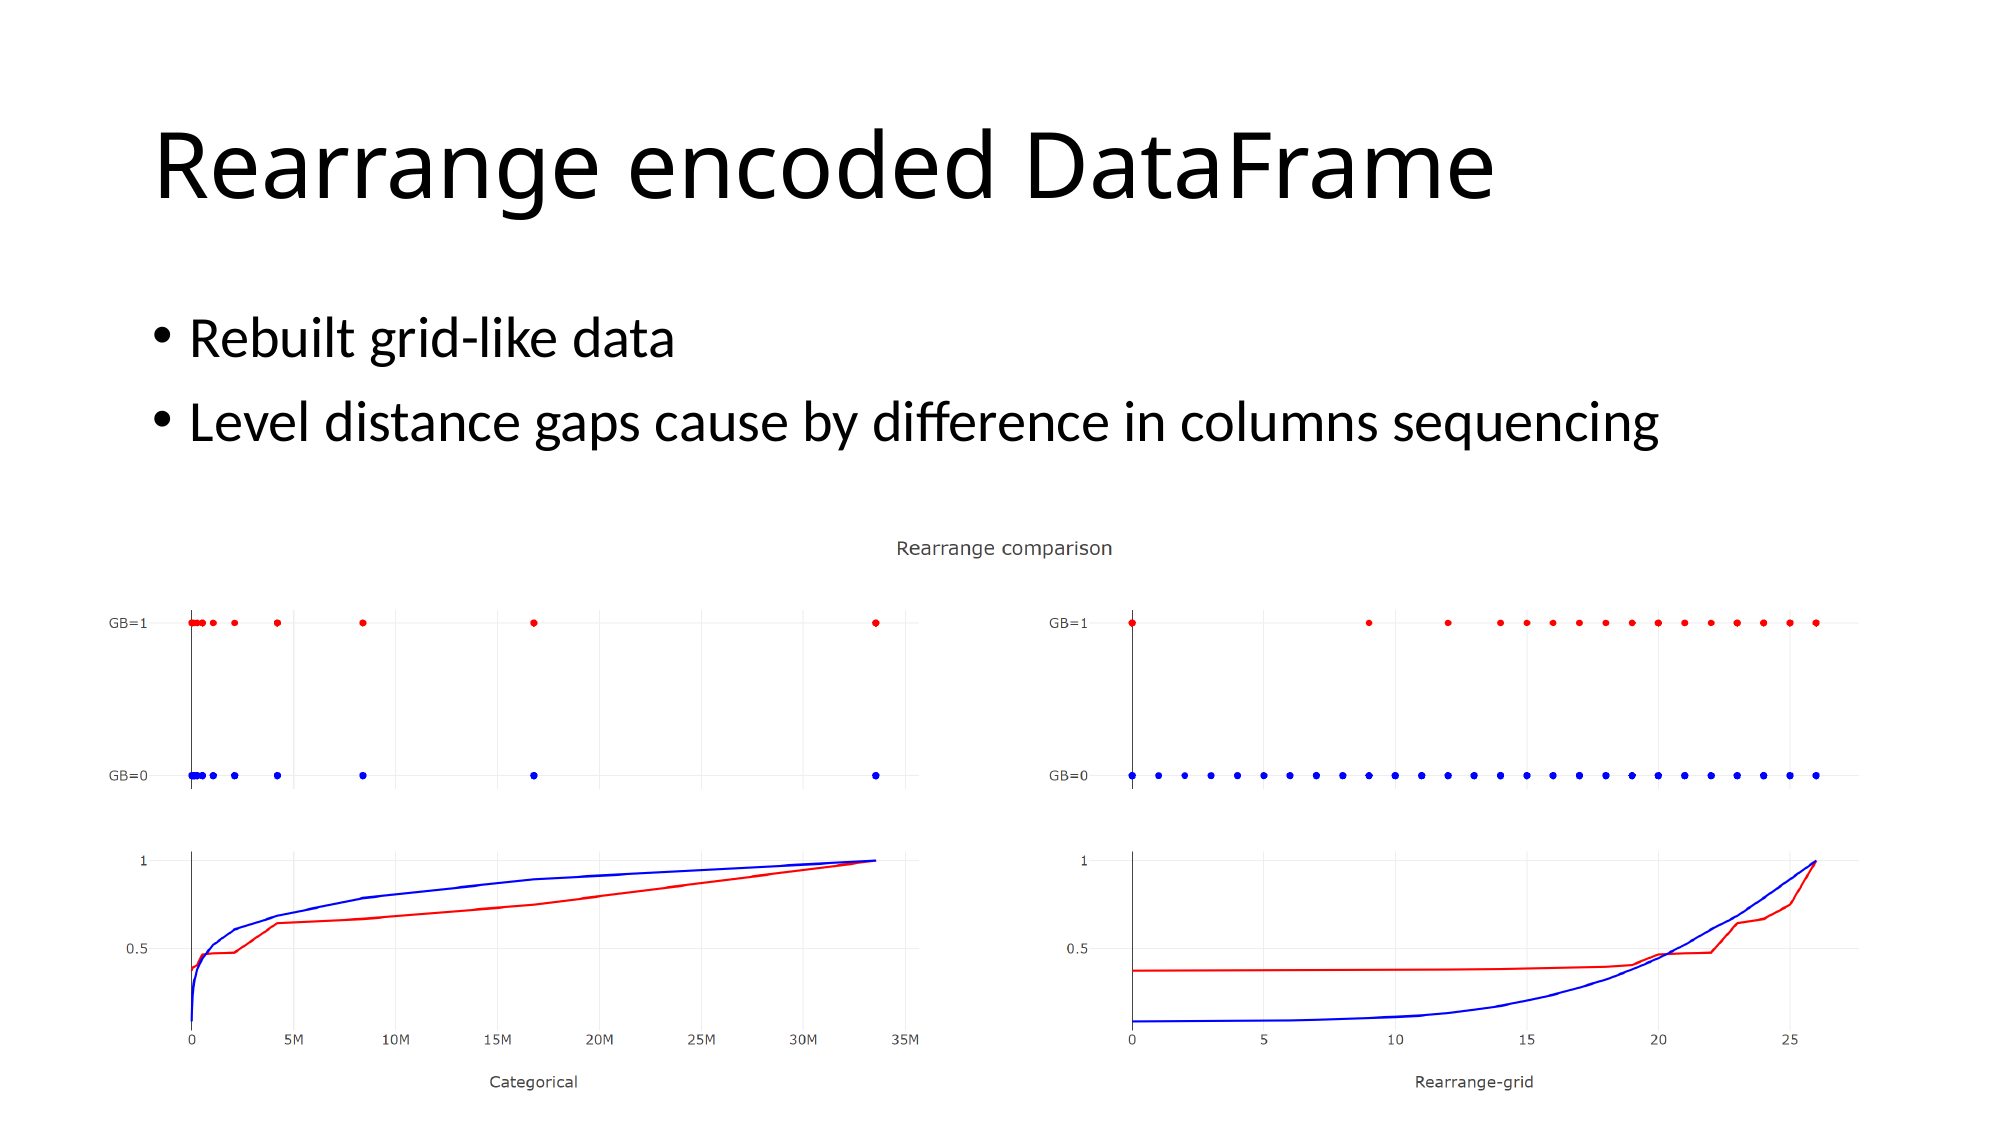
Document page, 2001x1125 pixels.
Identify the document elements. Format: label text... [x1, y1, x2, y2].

title Rearrange encoded DataFrame [137, 59, 1863, 278]
picture [59, 538, 1941, 1125]
list Rebuilt grid-like data Level distance gaps cause by difference in columns sequencing [137, 299, 1863, 538]
